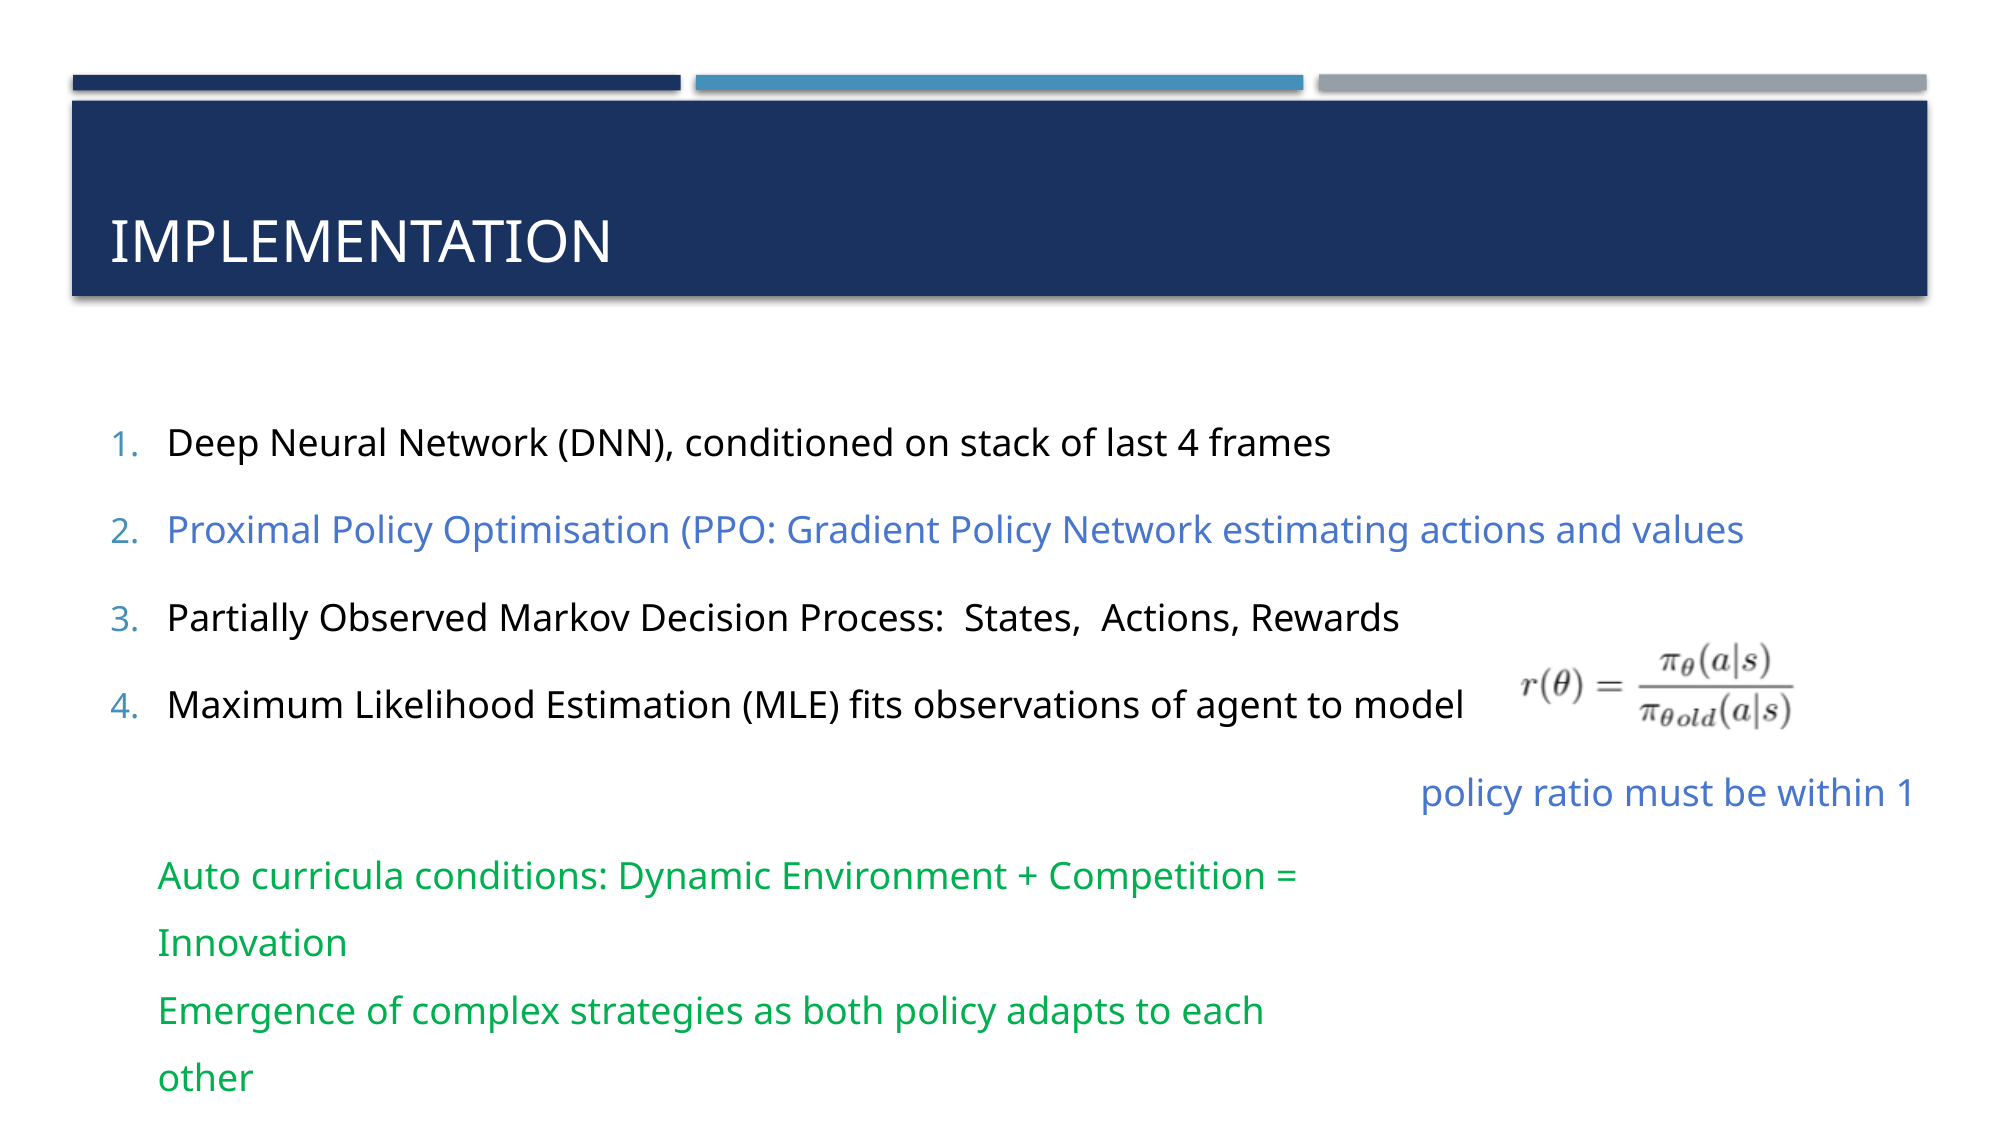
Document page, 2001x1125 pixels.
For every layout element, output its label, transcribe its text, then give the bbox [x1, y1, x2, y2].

picture [1495, 634, 1807, 754]
title implementation [95, 115, 1905, 282]
list Deep Neural Network (DNN), conditioned on stack of last 4 frames Proximal Policy Optimisation (PPO: Gradient Policy Network estimating actions and values Partially Observed Markov Decision Process: States, Actions, Rewards Maximum Likelihood Estimation (MLE) fits observations of agent to model [95, 320, 1905, 802]
text_box Auto curricula conditions: Dynamic Environment + Competition = Innovation Emergence of complex strategies as both policy adapts to each other [142, 821, 1386, 1107]
text_box policy ratio must be within 1 [1405, 761, 1933, 821]
